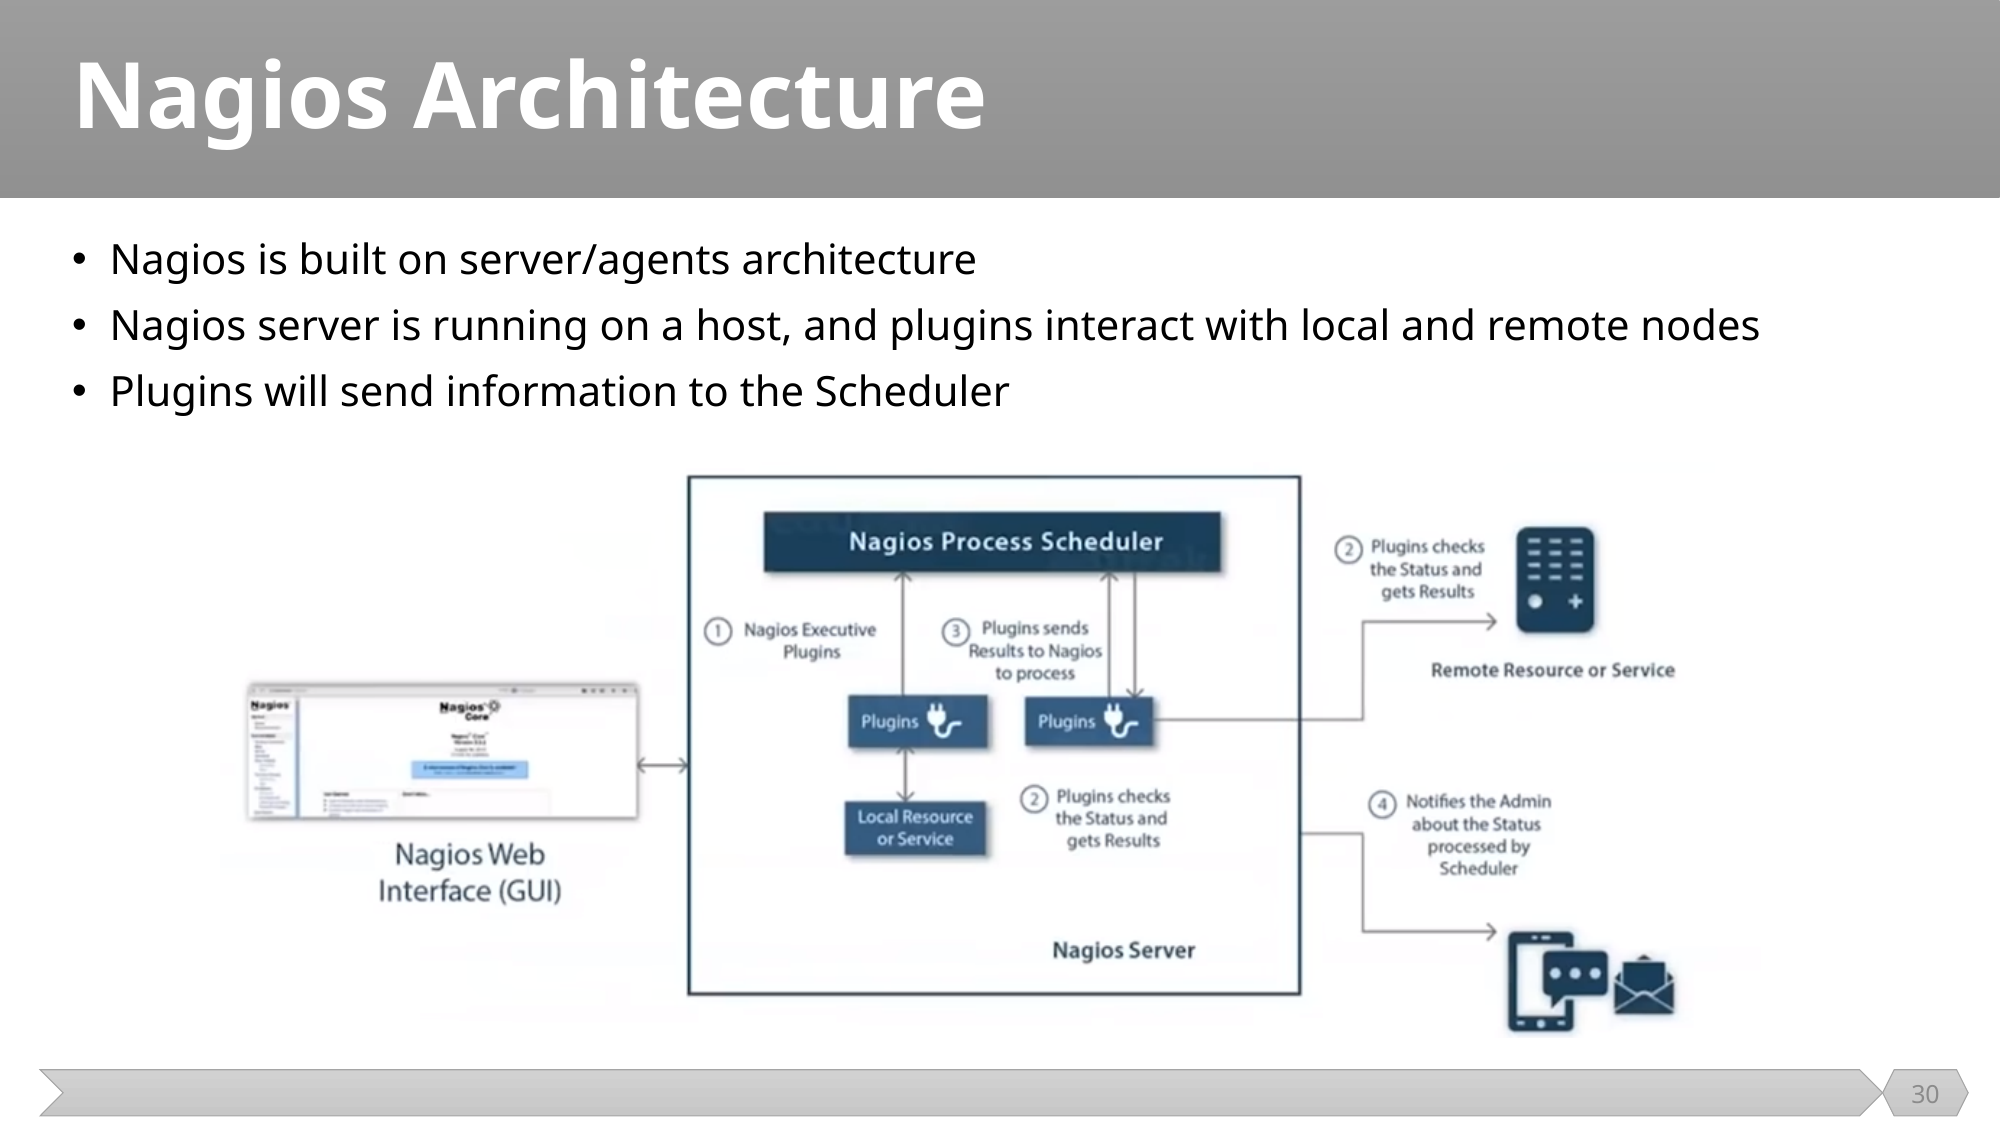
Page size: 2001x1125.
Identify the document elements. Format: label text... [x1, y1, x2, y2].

title Nagios Architecture [56, 0, 1969, 199]
slide_number 30 [1882, 1065, 1969, 1125]
picture [220, 462, 1761, 1038]
list Nagios is built on server/agents architecture Nagios server is running on a host, and plugins interact with local and remote nodes Plugins will send information to the Scheduler [56, 230, 1969, 1010]
